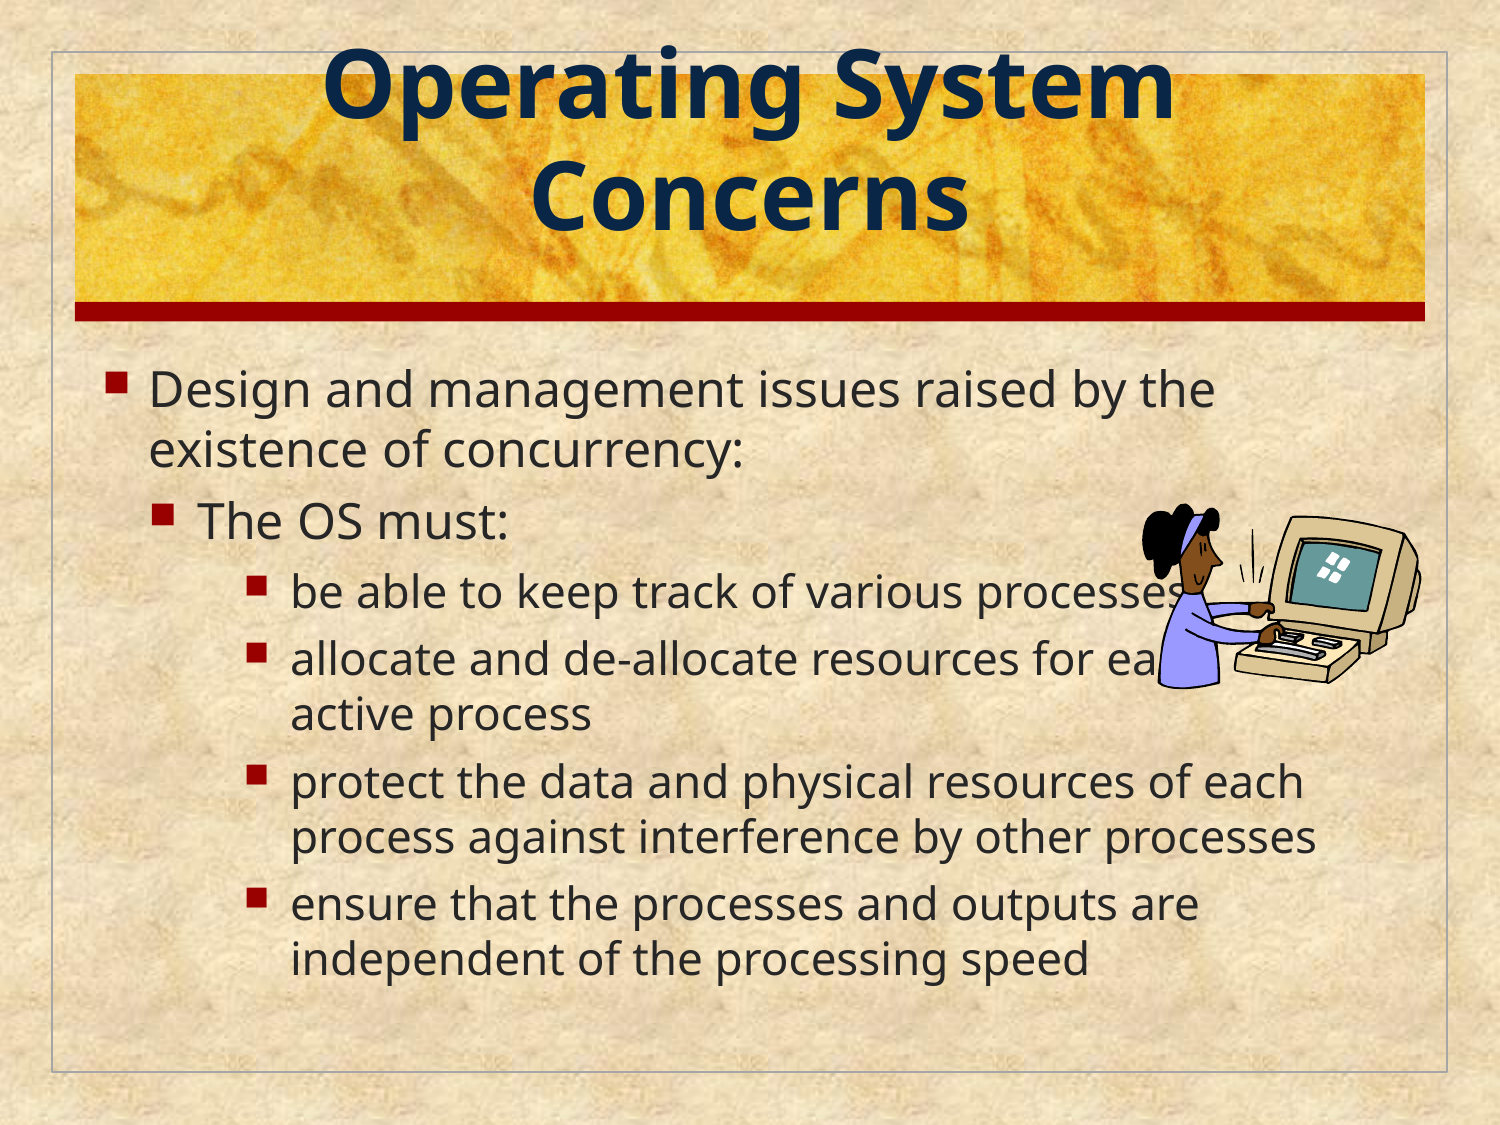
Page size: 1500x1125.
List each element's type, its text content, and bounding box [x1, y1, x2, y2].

picture [0, 0, 1500, 1125]
list Design and management issues raised by the existence of concurrency: The OS must: be able to keep track of various processes allocate and de-allocate resources for each active process protect the data and physical resources of each process against interference by other processes ensure that the processes and outputs are independent of the processing speed [87, 350, 1388, 1063]
title Operating System Concerns [108, 74, 1392, 250]
